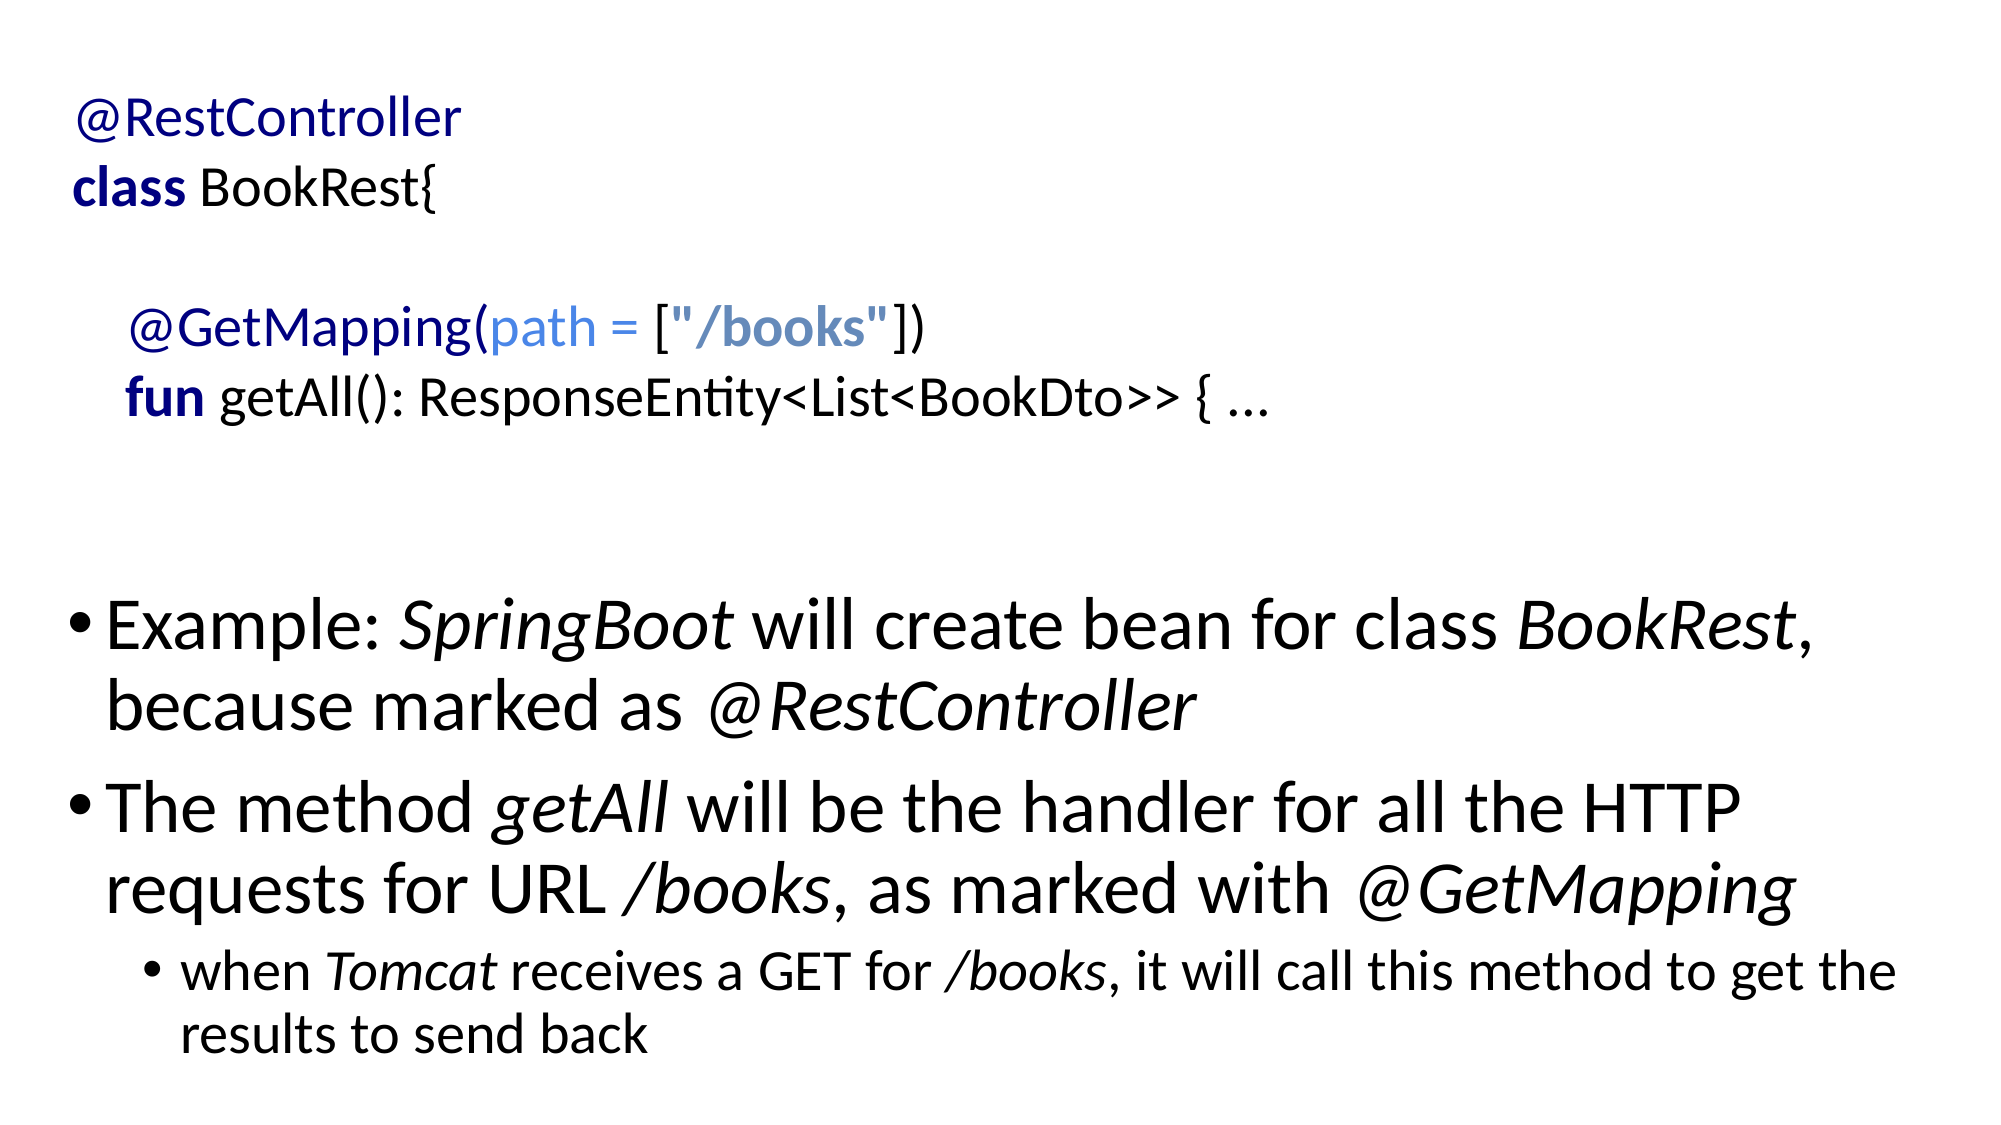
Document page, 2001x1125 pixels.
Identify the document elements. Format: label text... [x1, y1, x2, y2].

list Example: SpringBoot will create bean for class BookRest, because marked as @RestController The method getAll will be the handler for all the HTTP requests for URL /books, as marked with @GetMapping when Tomcat receives a GET for /books, it will call this method to get the results to send back [52, 577, 1955, 1088]
text_box @RestController class BookRest{ @GetMapping(path = ["/books"]) fun getAll(): ResponseEntity<List<BookDto>> { ... [57, 70, 1768, 506]
